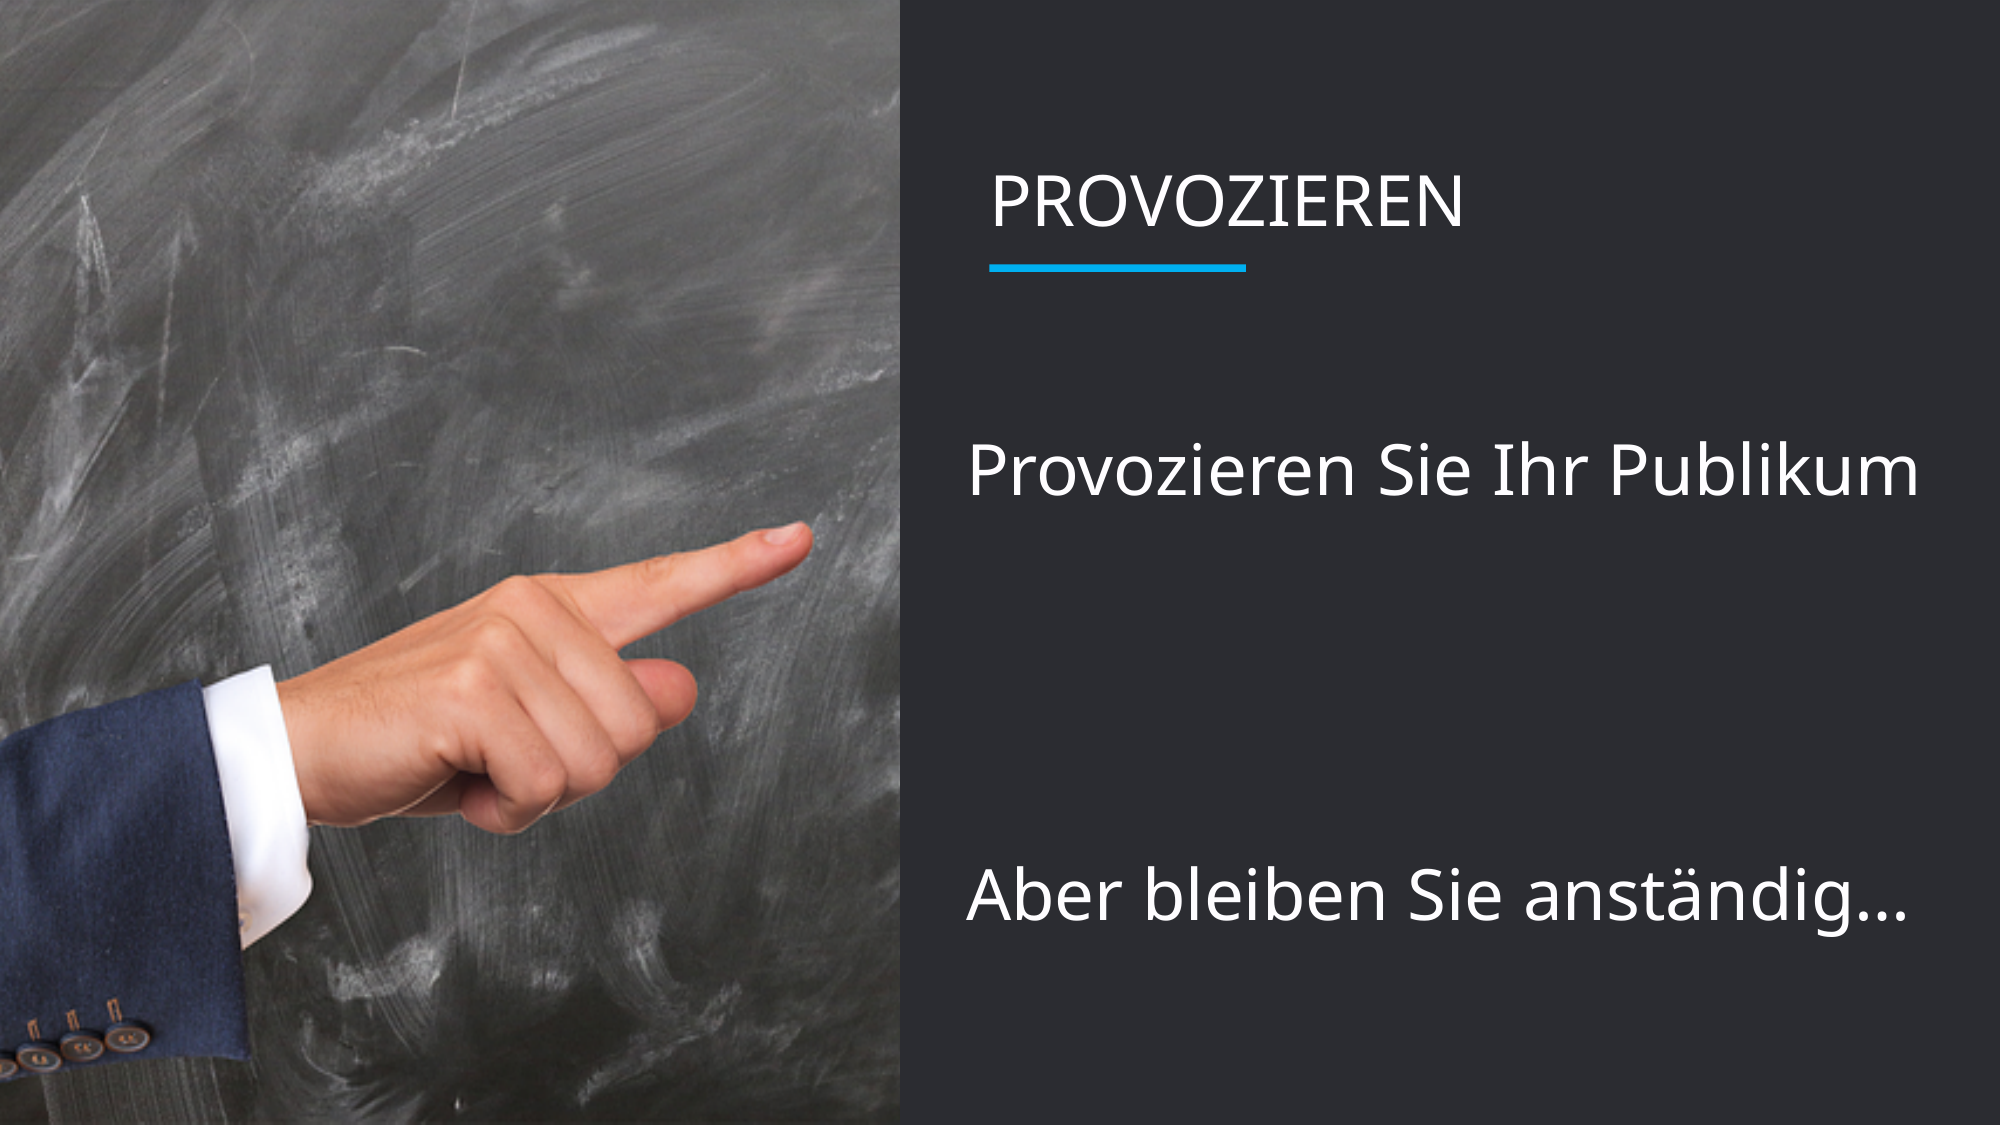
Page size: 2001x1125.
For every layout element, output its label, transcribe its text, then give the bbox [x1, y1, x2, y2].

text_box Provozieren Sie Ihr Publikum Aber bleiben Sie anständig… [966, 403, 2000, 935]
text_box PROVOZIEREN [989, 155, 1546, 241]
text_box [988, 263, 1247, 273]
picture [0, 0, 900, 1125]
